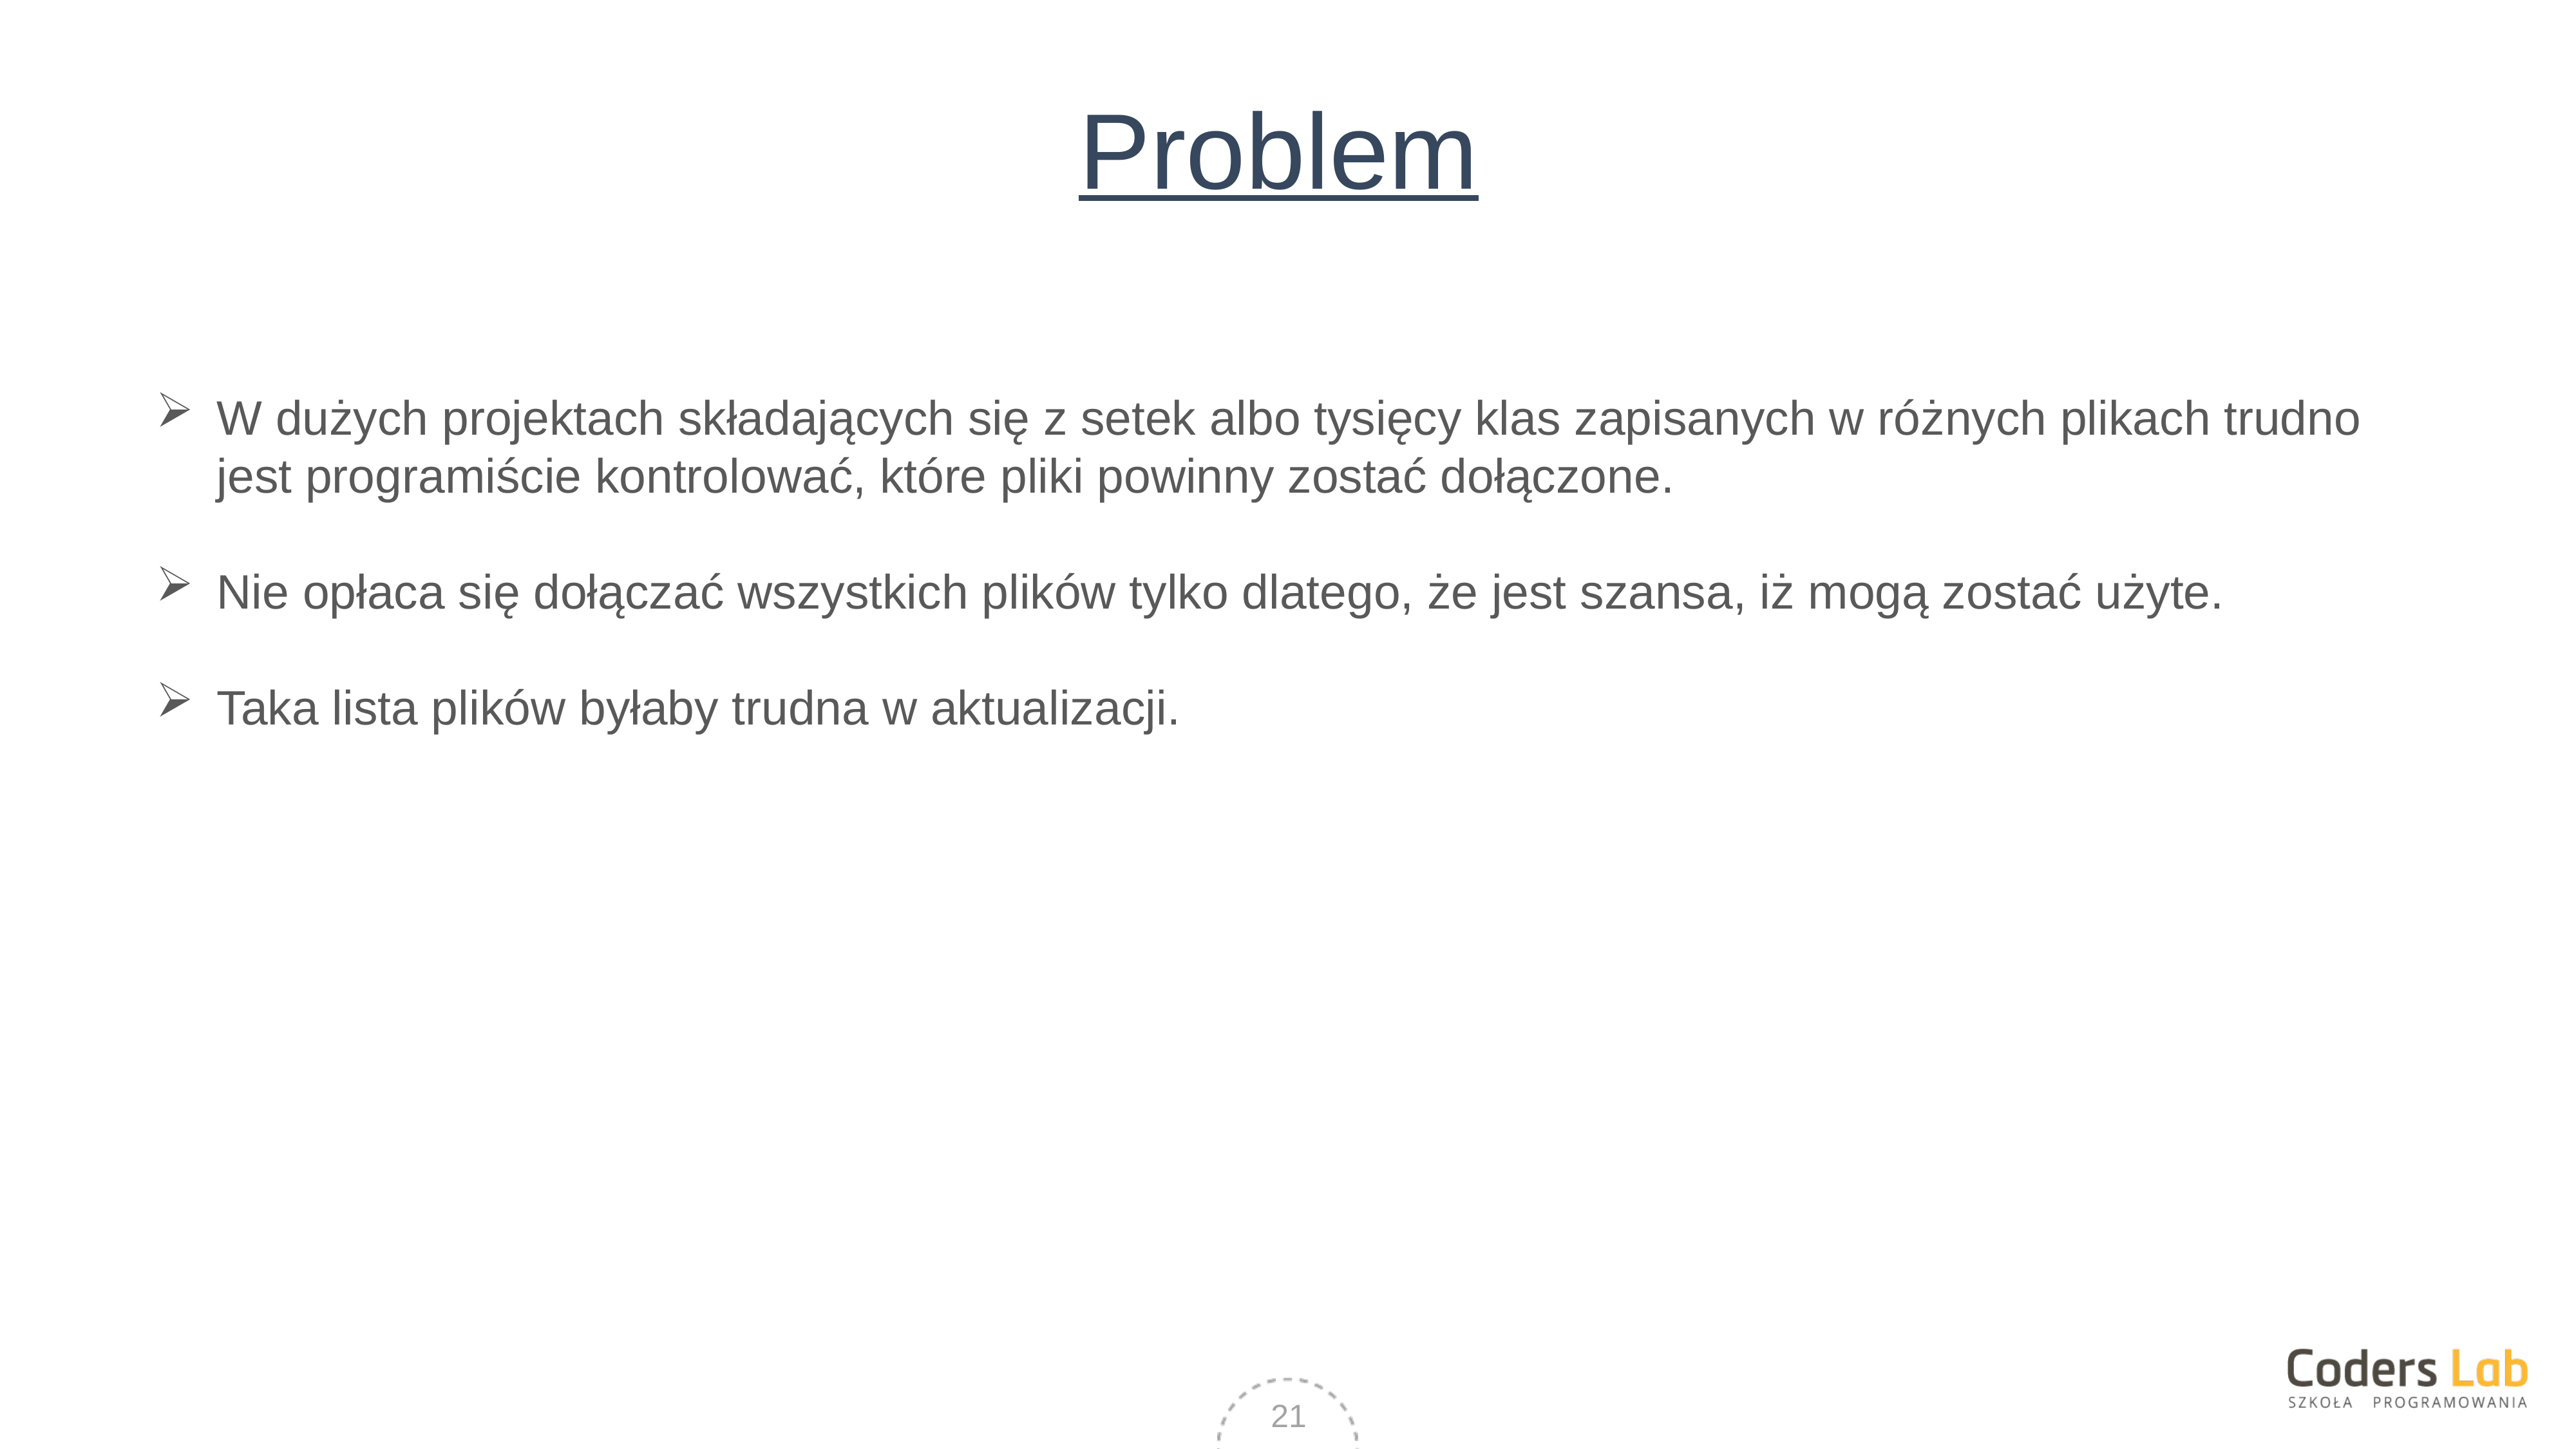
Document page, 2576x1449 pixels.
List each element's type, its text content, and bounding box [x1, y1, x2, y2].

picture [1217, 1378, 1359, 1449]
picture [2282, 1340, 2533, 1421]
slide_number 21 [1266, 1395, 1311, 1444]
title Problem [290, 77, 2269, 208]
text_box W dużych projektach składających się z setek albo tysięcy klas zapisanych w różnych plikach trudno jest programiście kontrolować, które pliki powinny zostać dołączone. Nie opłaca się dołączać wszystkich plików tylko dlatego, że jest szansa, iż mogą zostać użyte. Taka lista plików byłaby trudna w aktualizacji. [147, 382, 2431, 740]
